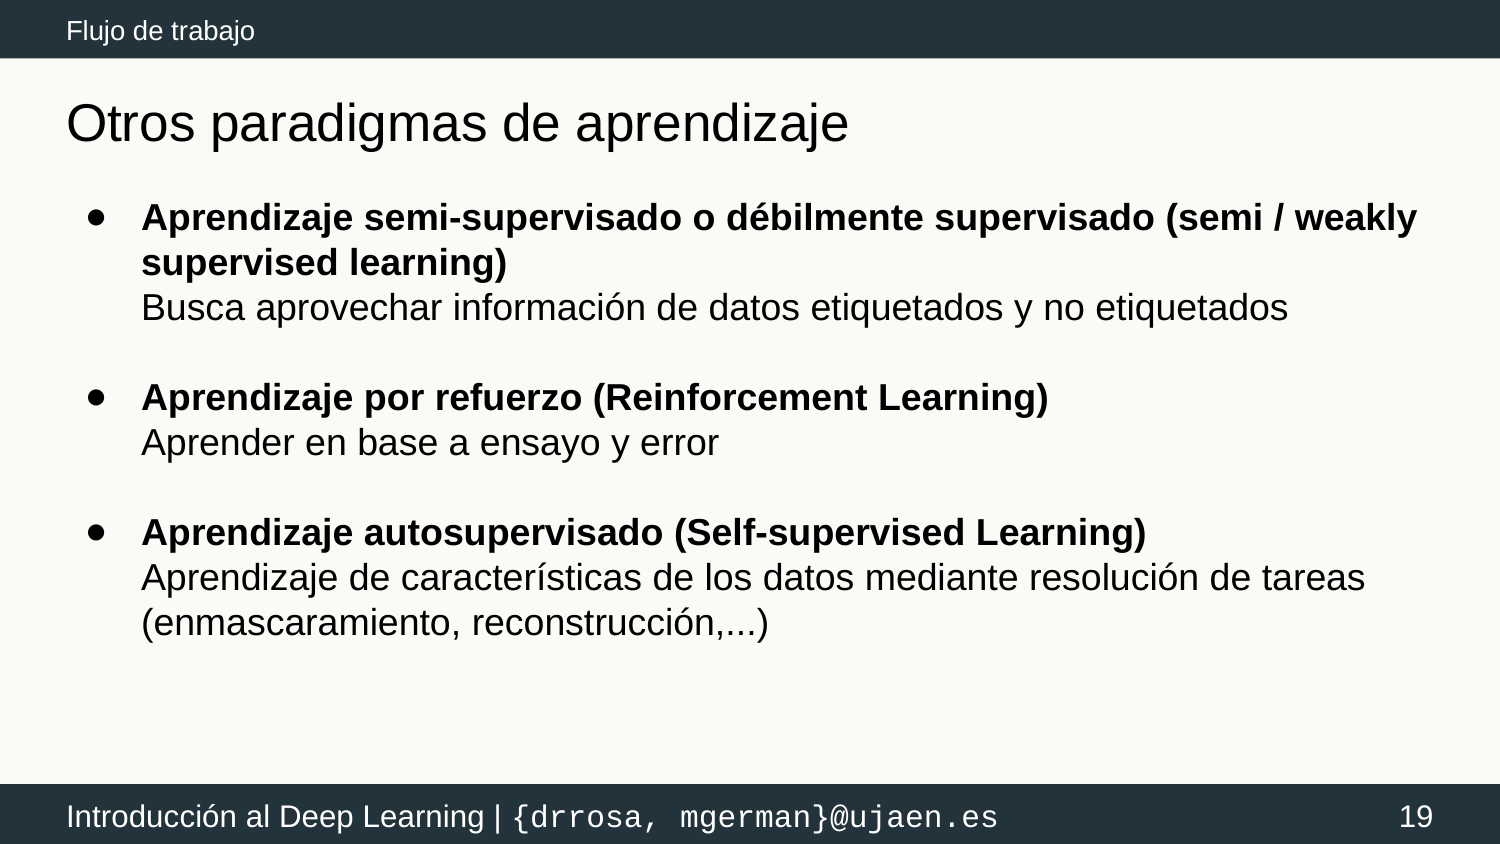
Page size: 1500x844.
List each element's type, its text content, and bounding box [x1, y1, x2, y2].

title Otros paradigmas de aprendizaje [51, 72, 1449, 167]
subtitle Flujo de trabajo [51, 0, 1262, 62]
text_box Aprendizaje semi-supervisado o débilmente supervisado (semi / weakly supervised learning) Busca aprovechar información de datos etiquetados y no etiquetados Aprendizaje por refuerzo (Reinforcement Learning) Aprender en base a ensayo y error Aprendizaje autosupervisado (Self-supervised Learning) Aprendizaje de características de los datos mediante resolución de tareas (enmascaramiento, reconstrucción,...) [51, 178, 1449, 697]
slide_number ‹#› [1358, 782, 1449, 844]
